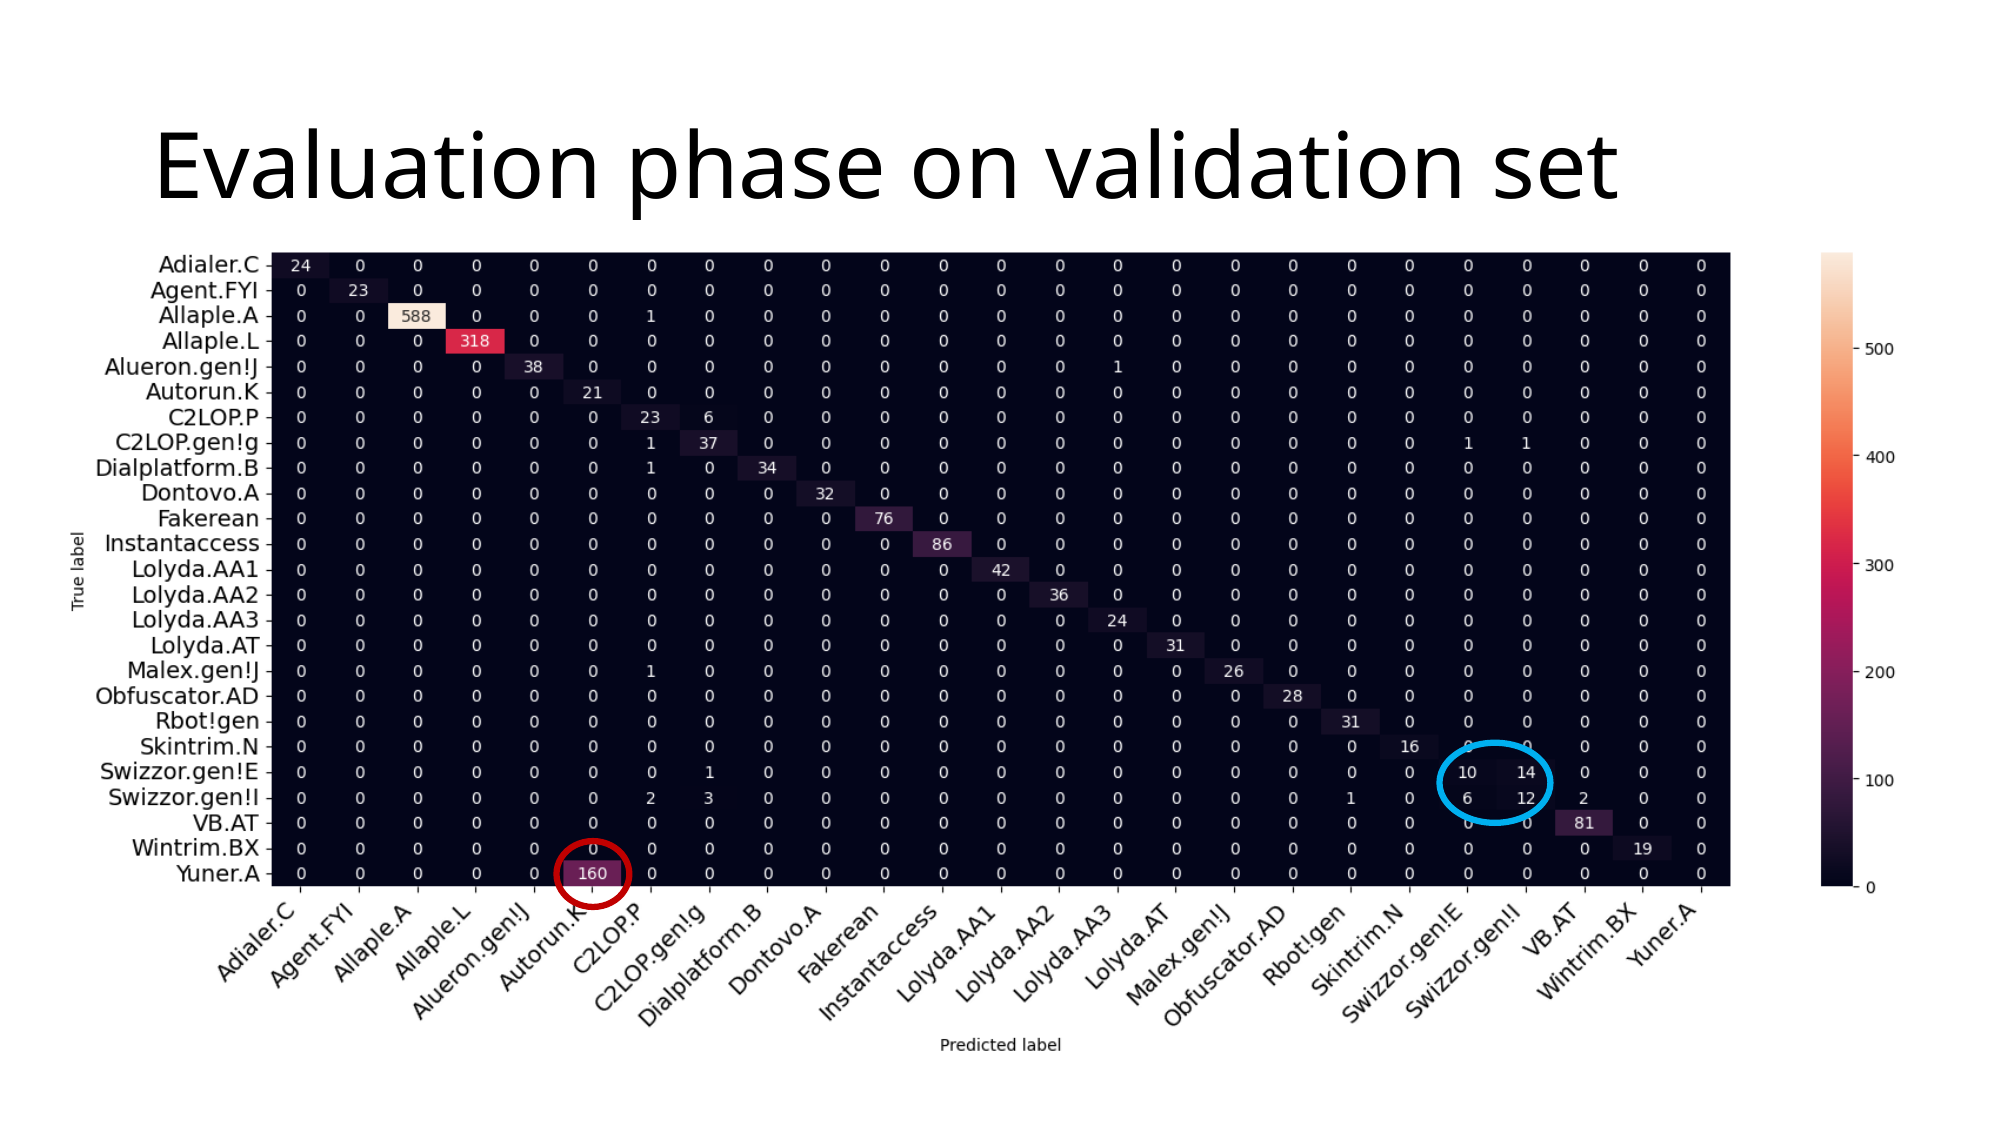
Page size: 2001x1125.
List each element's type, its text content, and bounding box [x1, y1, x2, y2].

title Evaluation phase on validation set [137, 59, 1863, 241]
picture [60, 241, 1907, 1065]
